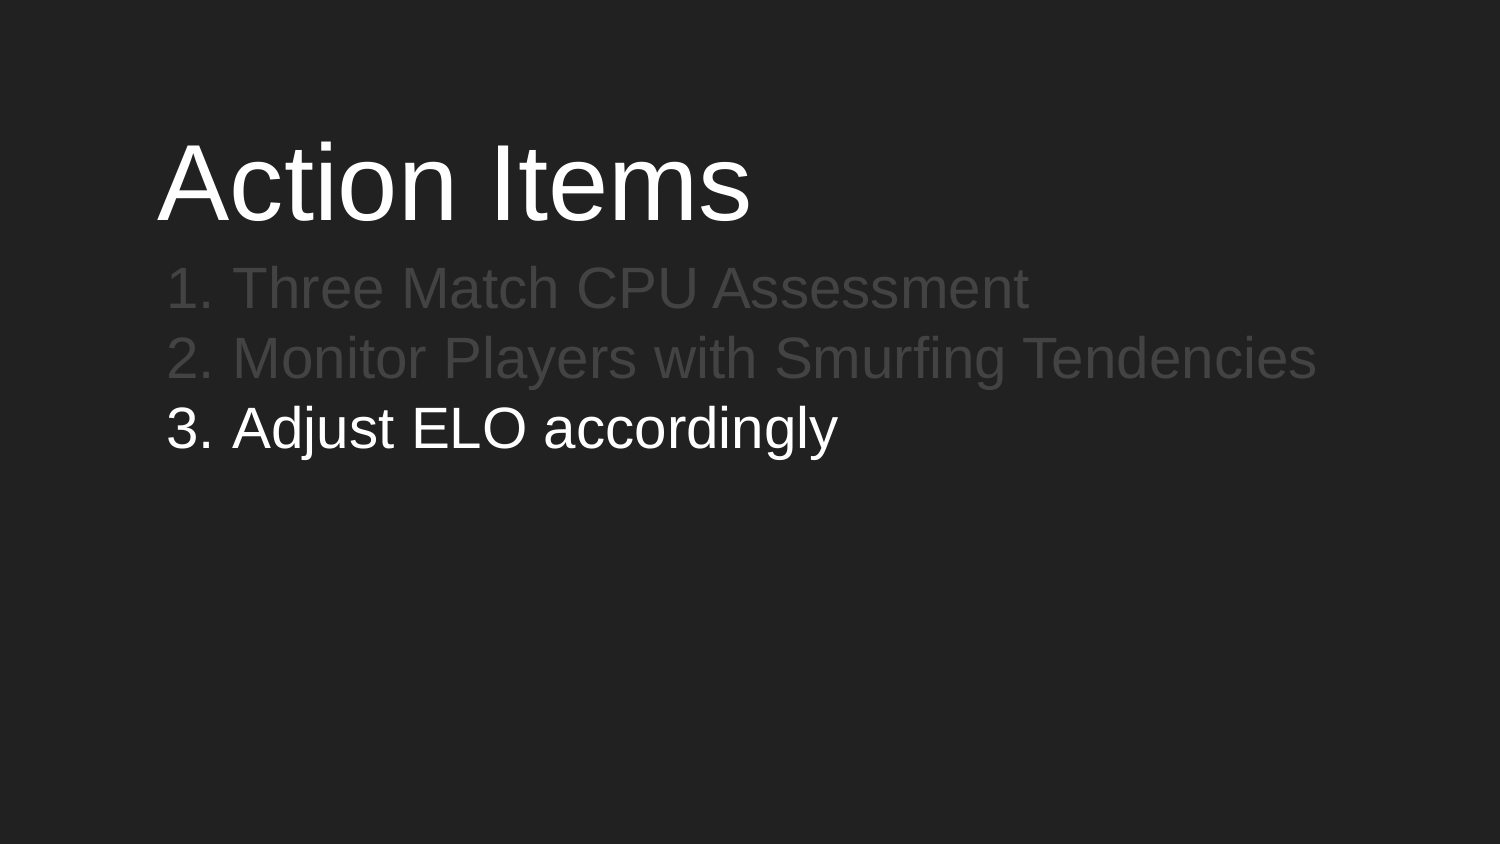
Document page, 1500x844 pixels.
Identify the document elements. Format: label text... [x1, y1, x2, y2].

text_box Three Match CPU Assessment Monitor Players with Smurfing Tendencies Adjust ELO accordingly [142, 235, 1424, 694]
text_box Action Items [142, 97, 1312, 235]
